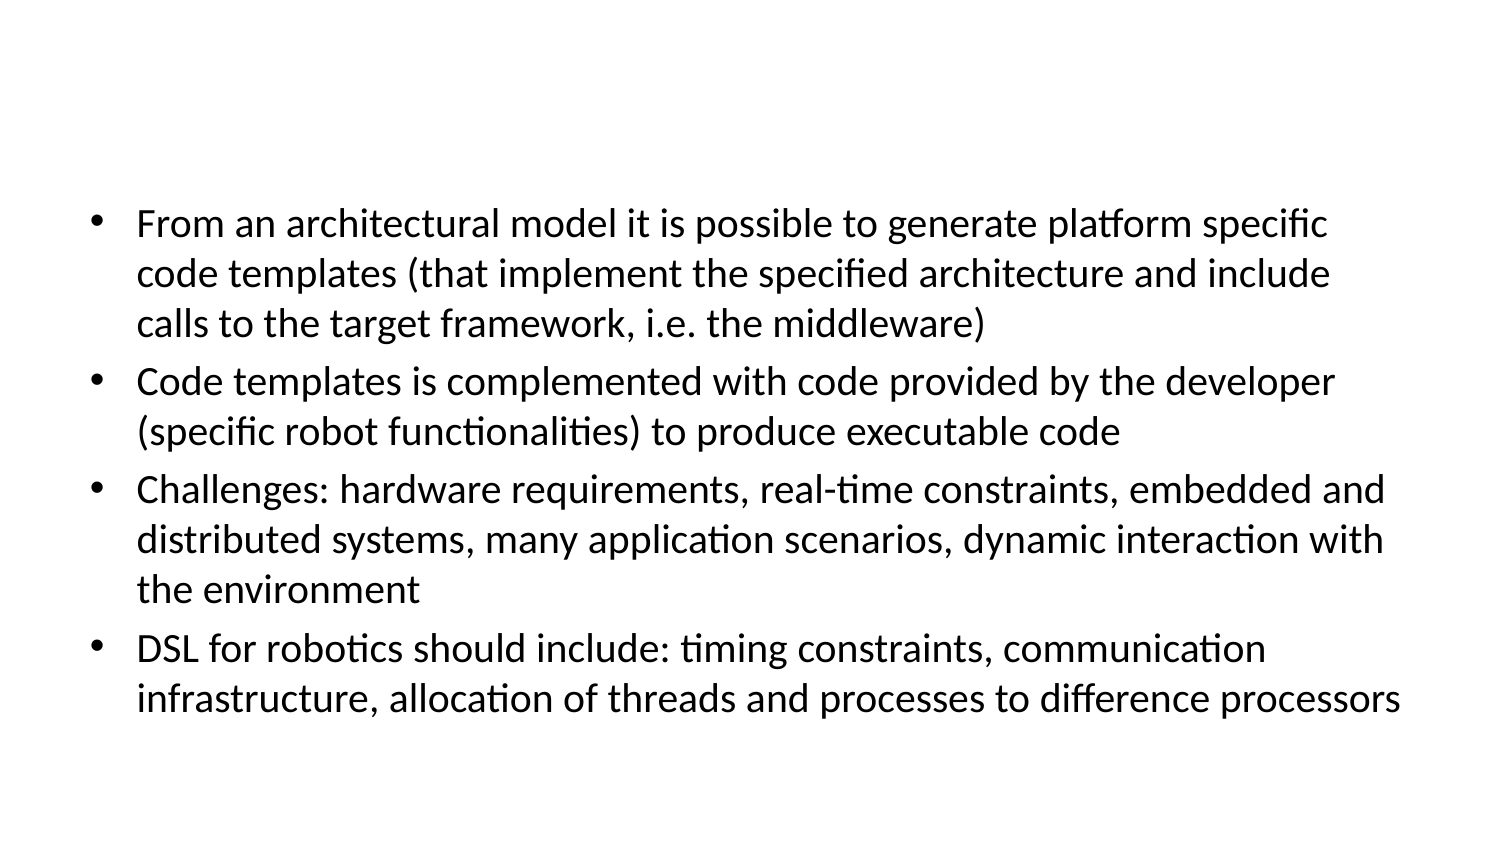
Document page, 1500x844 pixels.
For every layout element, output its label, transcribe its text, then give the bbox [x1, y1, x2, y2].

list From an architectural model it is possible to generate platform specific code templates (that implement the specified architecture and include calls to the target framework, i.e. the middleware) Code templates is complemented with code provided by the developer (specific robot functionalities) to produce executable code Challenges: hardware requirements, real-time constraints, embedded and distributed systems, many application scenarios, dynamic interaction with the environment DSL for robotics should include: timing constraints, communication infrastructure, allocation of threads and processes to difference processors [75, 188, 1425, 754]
